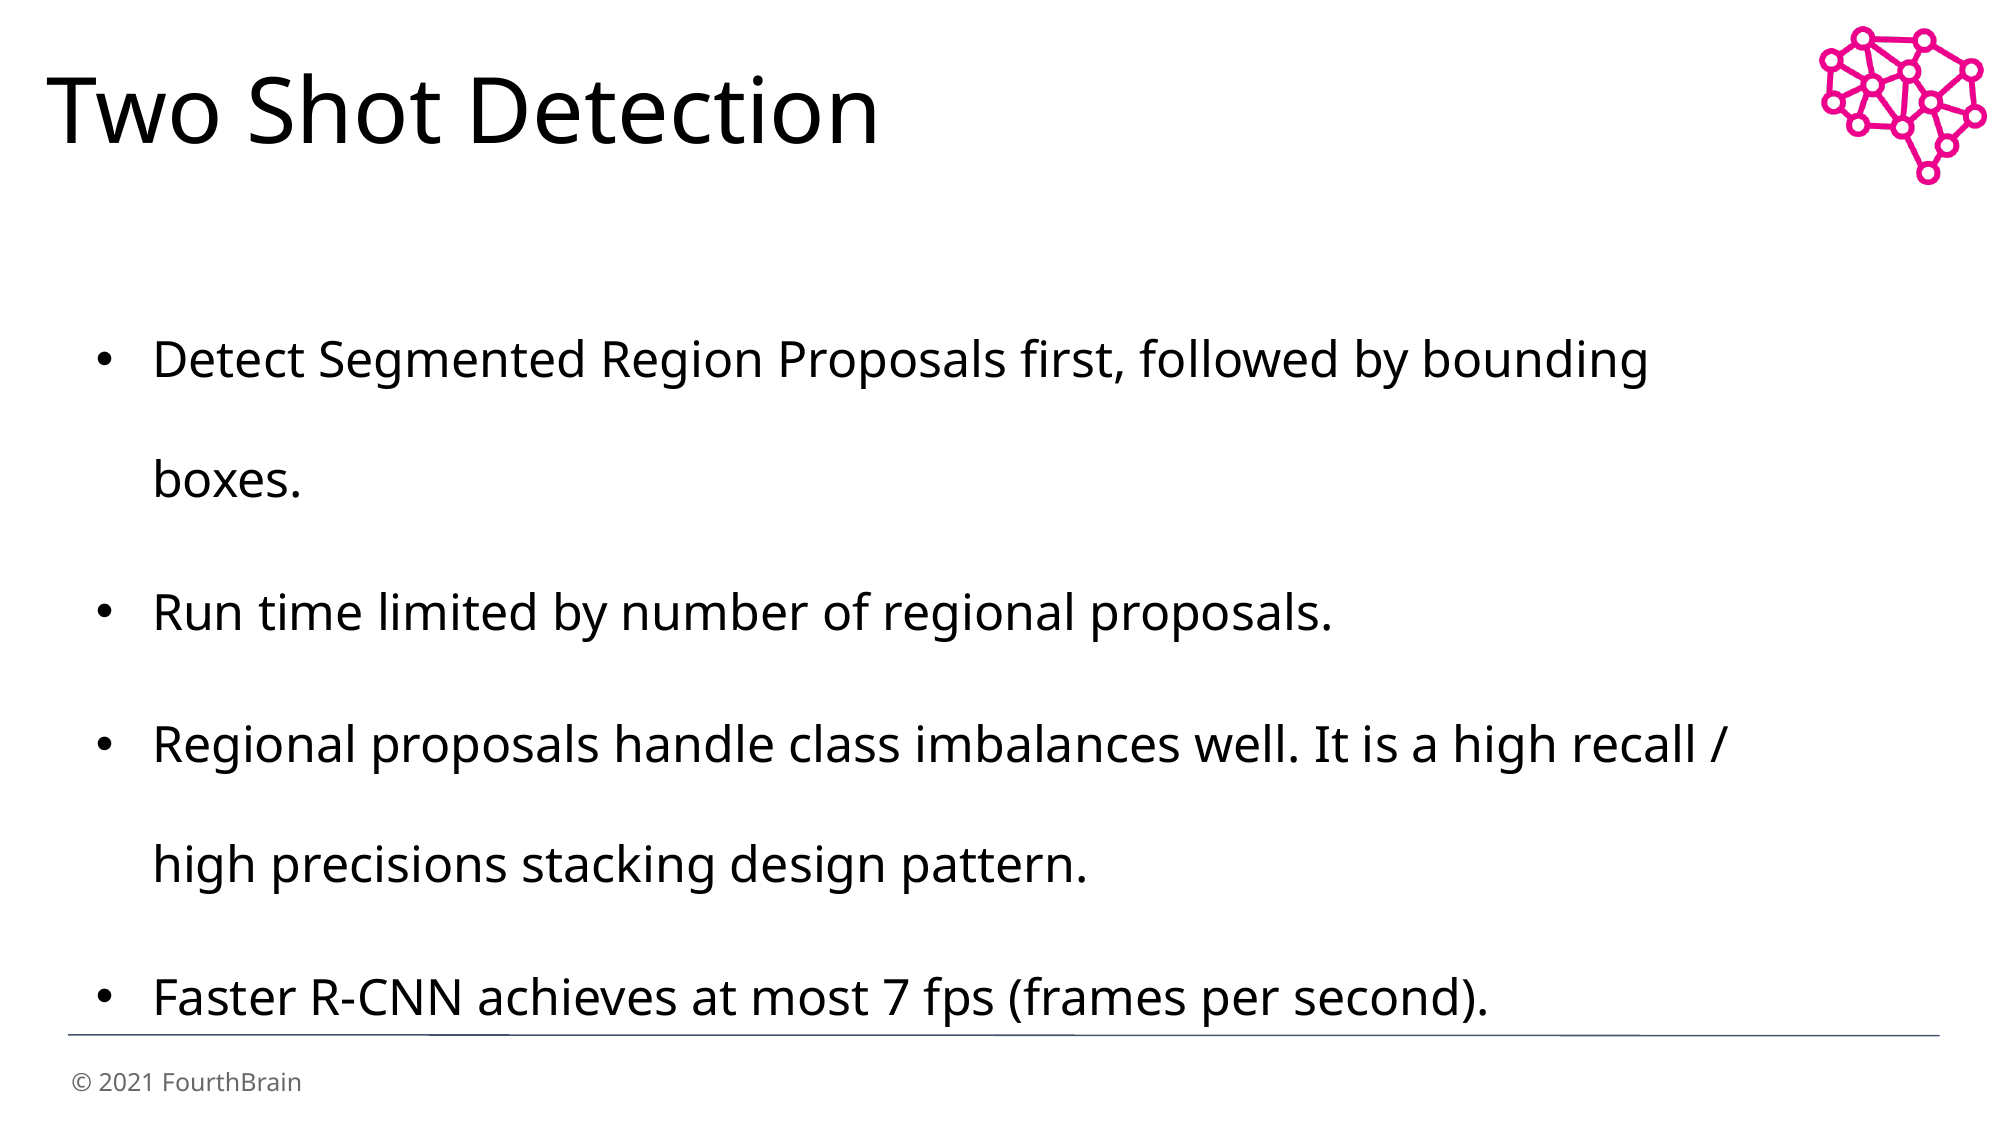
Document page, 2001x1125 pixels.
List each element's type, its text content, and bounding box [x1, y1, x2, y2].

picture [1932, 26, 1987, 185]
text_box Detect Segmented Region Proposals first, followed by bounding boxes. Run time limited by number of regional proposals. Regional proposals handle class imbalances well. It is a high recall / high precisions stacking design pattern. Faster R-CNN achieves at most 7 fps (frames per second). [57, 260, 1774, 1033]
text_box Two Shot Detection [31, 20, 1932, 208]
